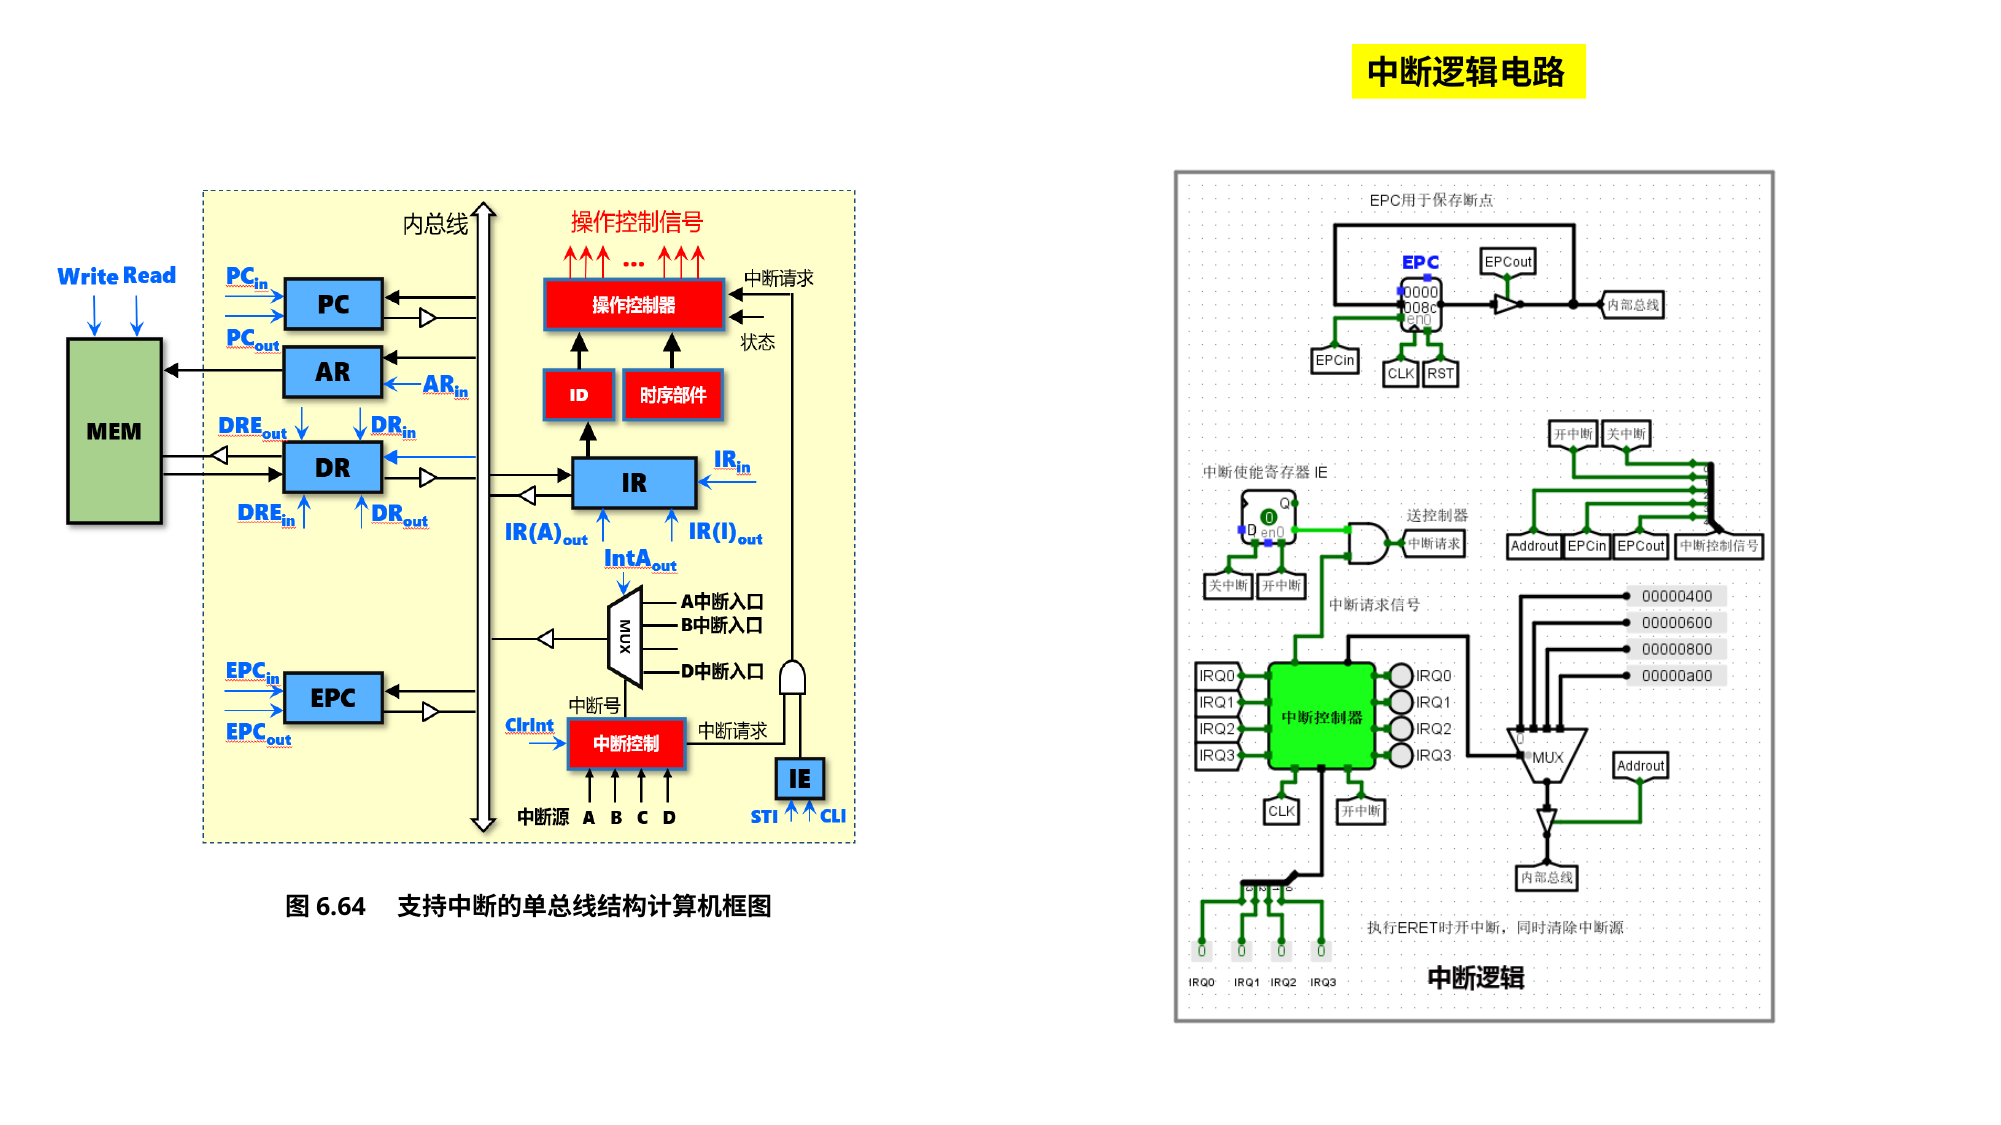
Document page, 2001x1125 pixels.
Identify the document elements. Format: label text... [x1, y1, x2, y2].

picture [1171, 165, 1779, 1026]
text_box 中断逻辑电路 [1351, 44, 1587, 99]
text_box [32, 180, 929, 945]
